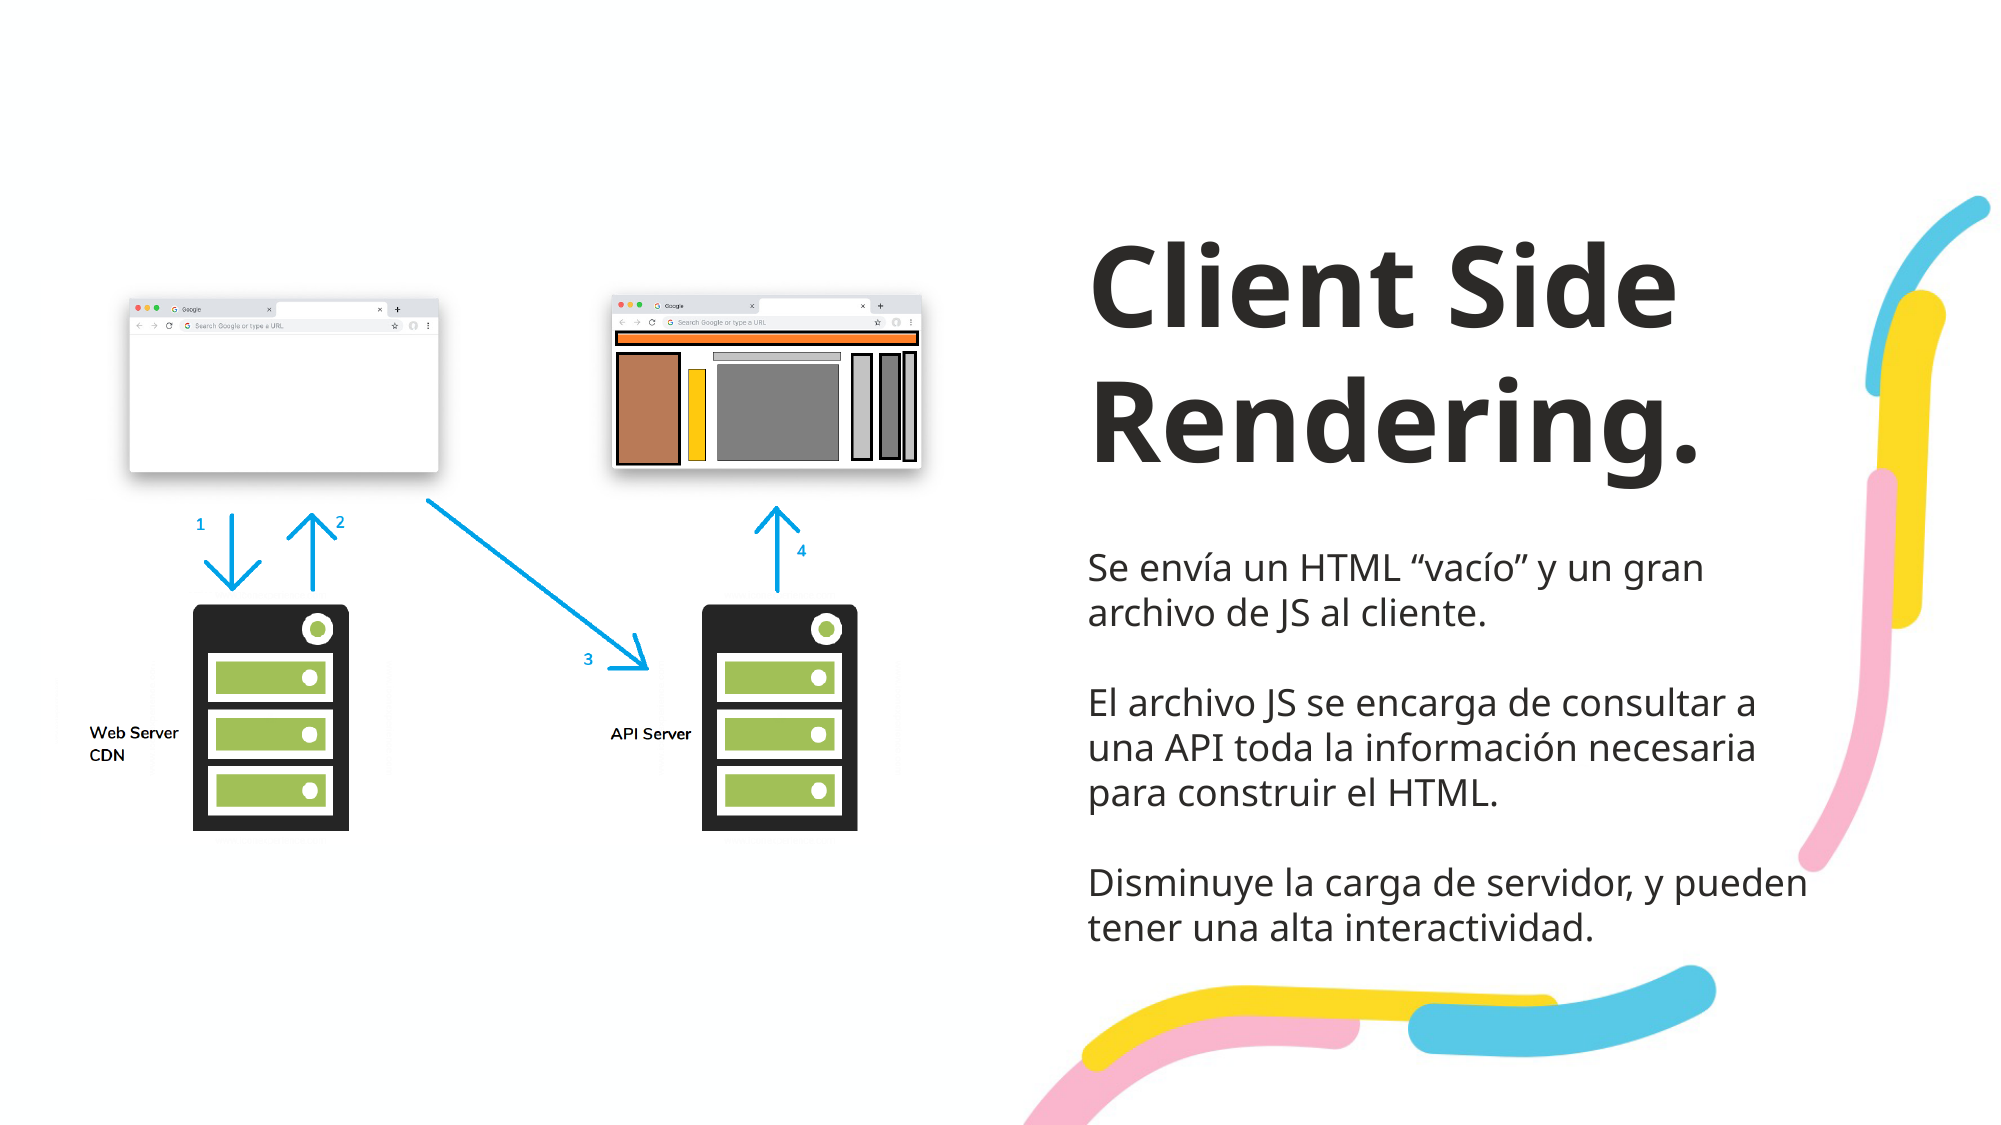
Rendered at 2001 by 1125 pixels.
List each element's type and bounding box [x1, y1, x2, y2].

picture [41, 280, 1000, 845]
text_box [1072, 207, 1906, 961]
picture [1010, 0, 2000, 1125]
